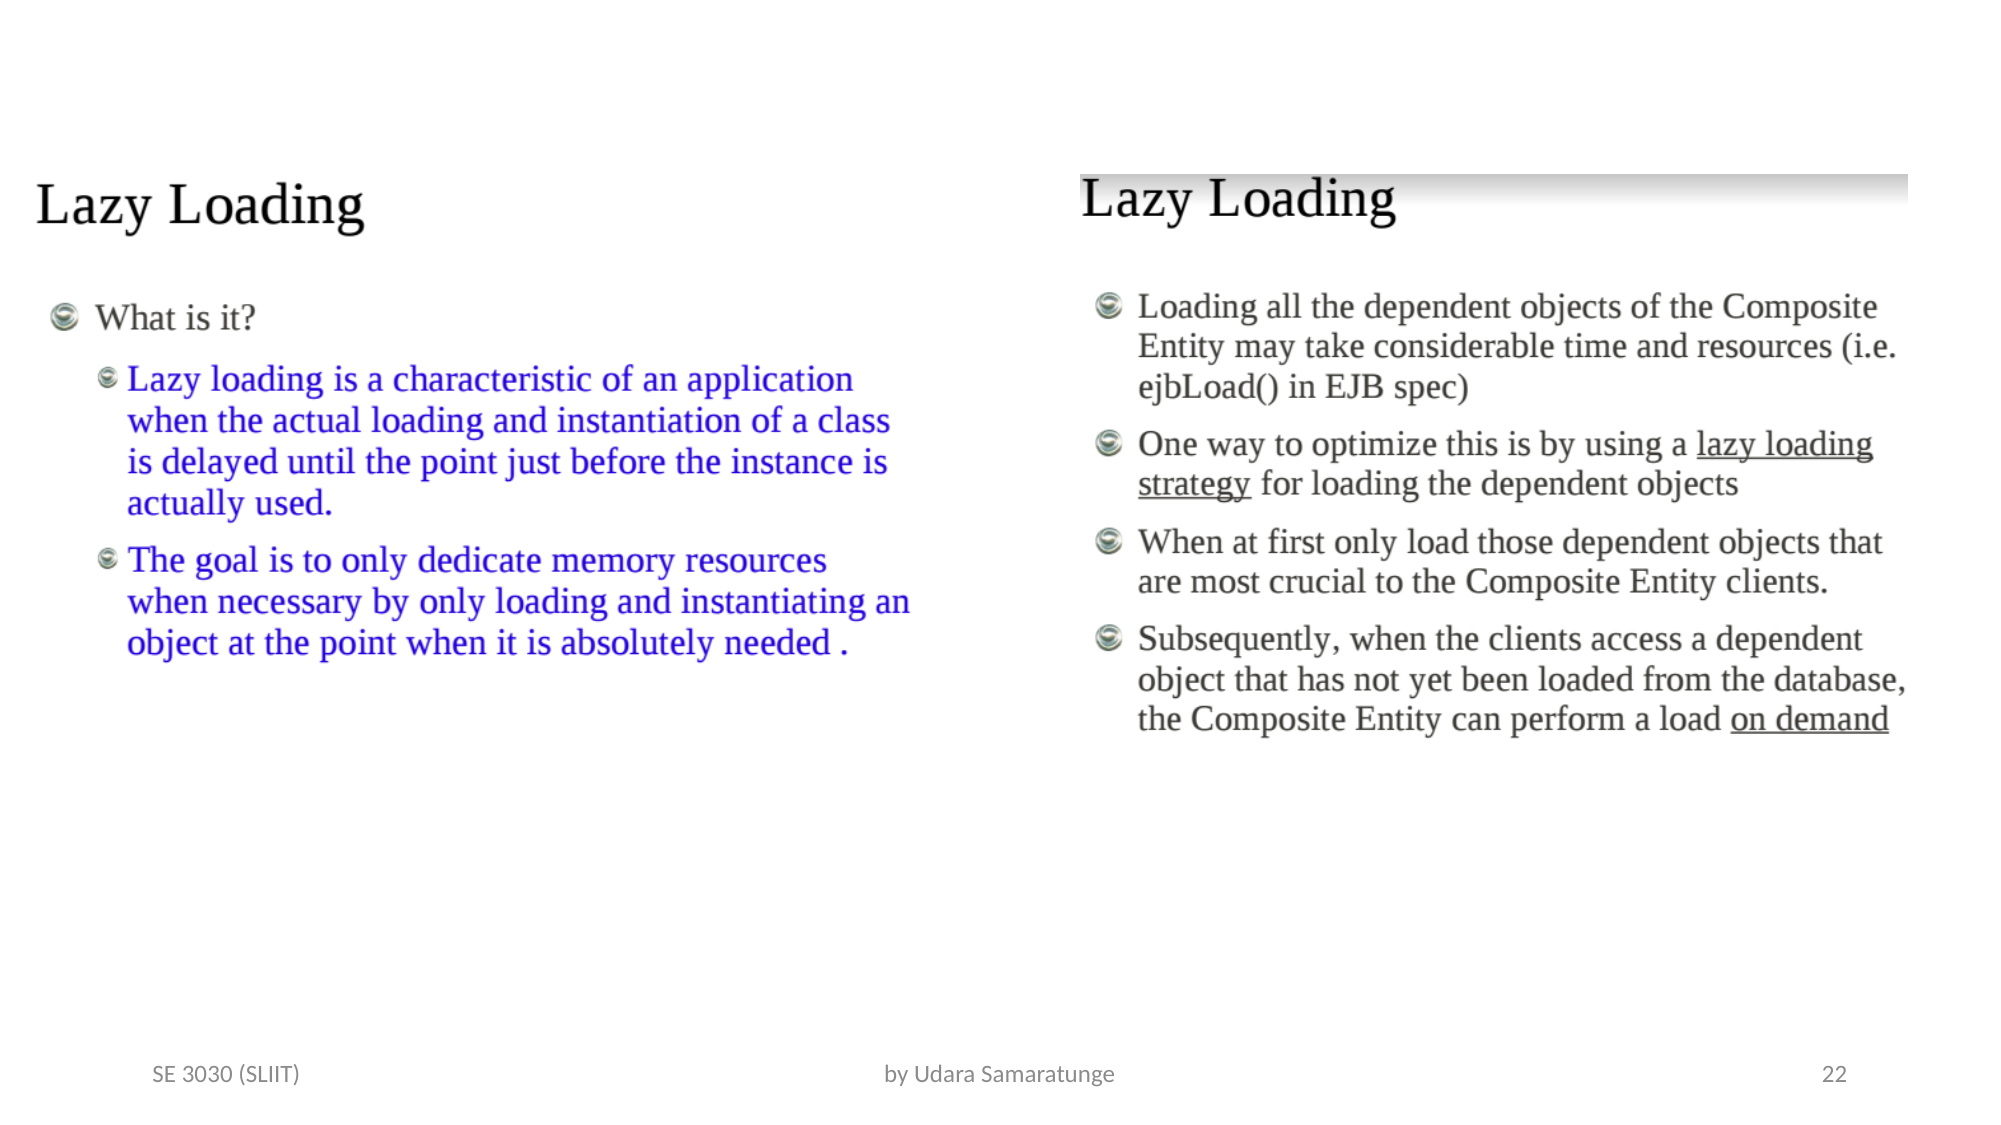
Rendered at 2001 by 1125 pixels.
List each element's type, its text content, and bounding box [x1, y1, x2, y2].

footer by Udara Samaratunge [662, 1042, 1338, 1103]
slide_number 22 [1412, 1042, 1863, 1103]
slide_number SE 3030 (SLIIT) [137, 1042, 588, 1103]
picture [29, 174, 918, 677]
picture [1080, 174, 1908, 753]
